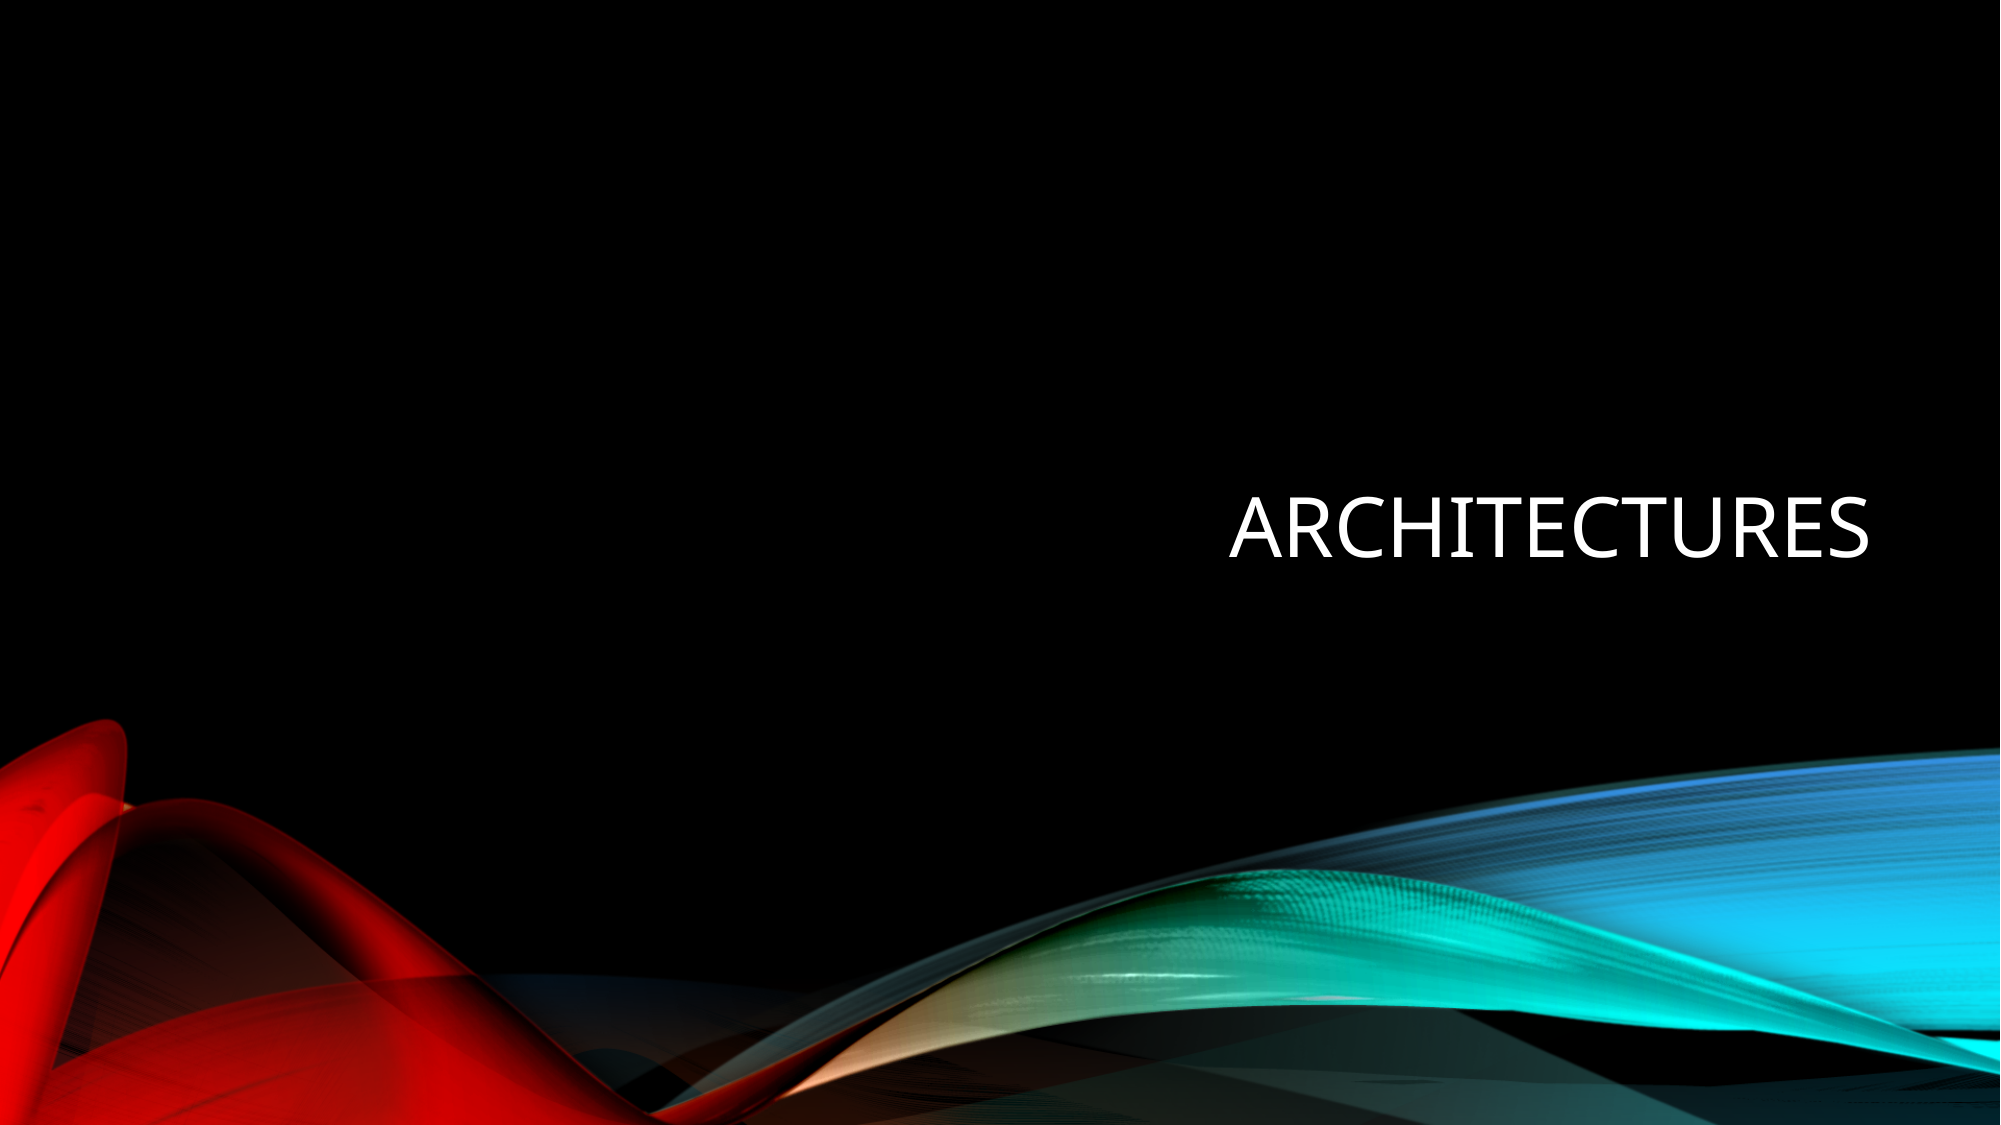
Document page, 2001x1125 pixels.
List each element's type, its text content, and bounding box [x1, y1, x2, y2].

title ArchitectureS [112, 123, 1888, 584]
picture [0, 717, 2000, 1125]
